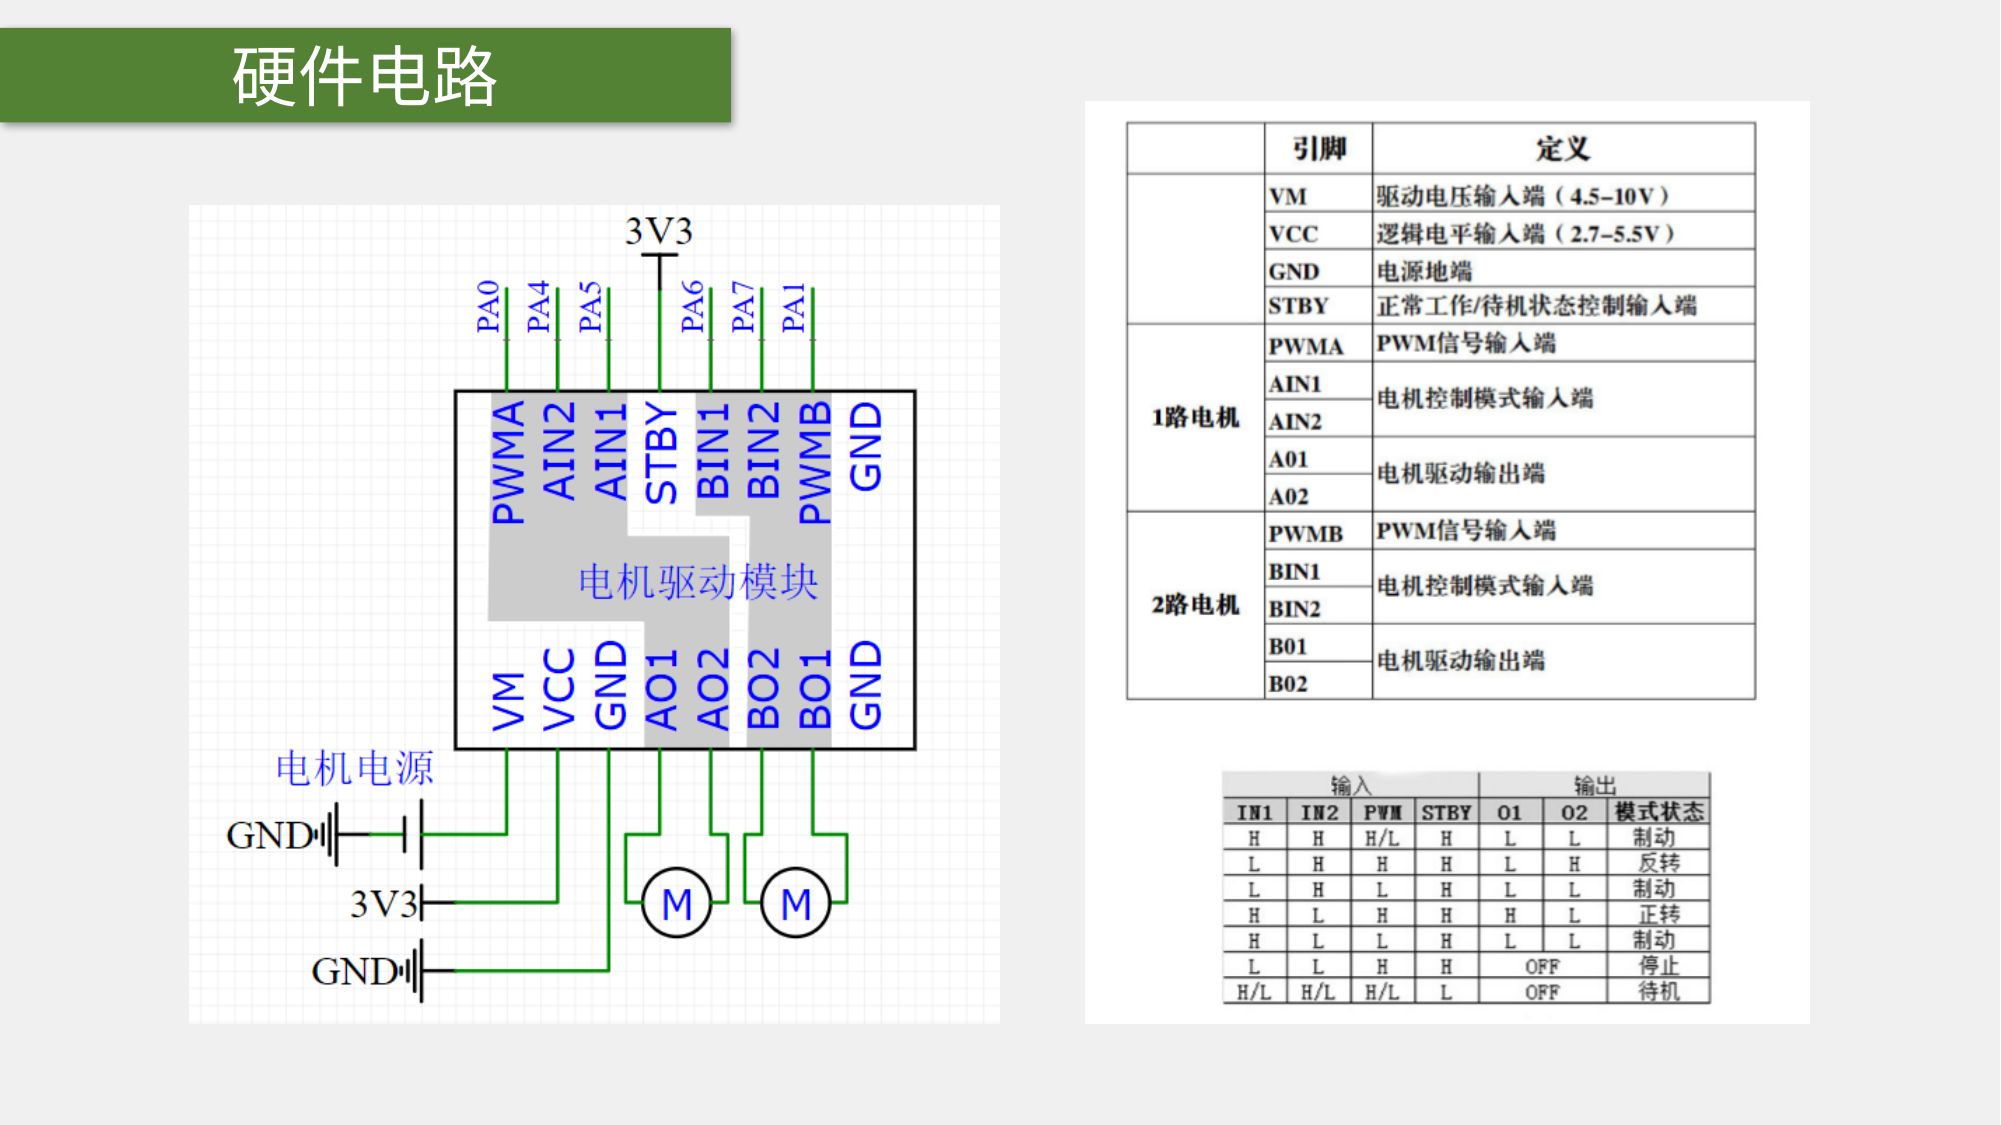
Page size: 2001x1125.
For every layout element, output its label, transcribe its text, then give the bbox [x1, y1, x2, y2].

text_box 硬件电路 [0, 27, 732, 123]
picture [189, 205, 1000, 1024]
picture [1084, 101, 1810, 1024]
